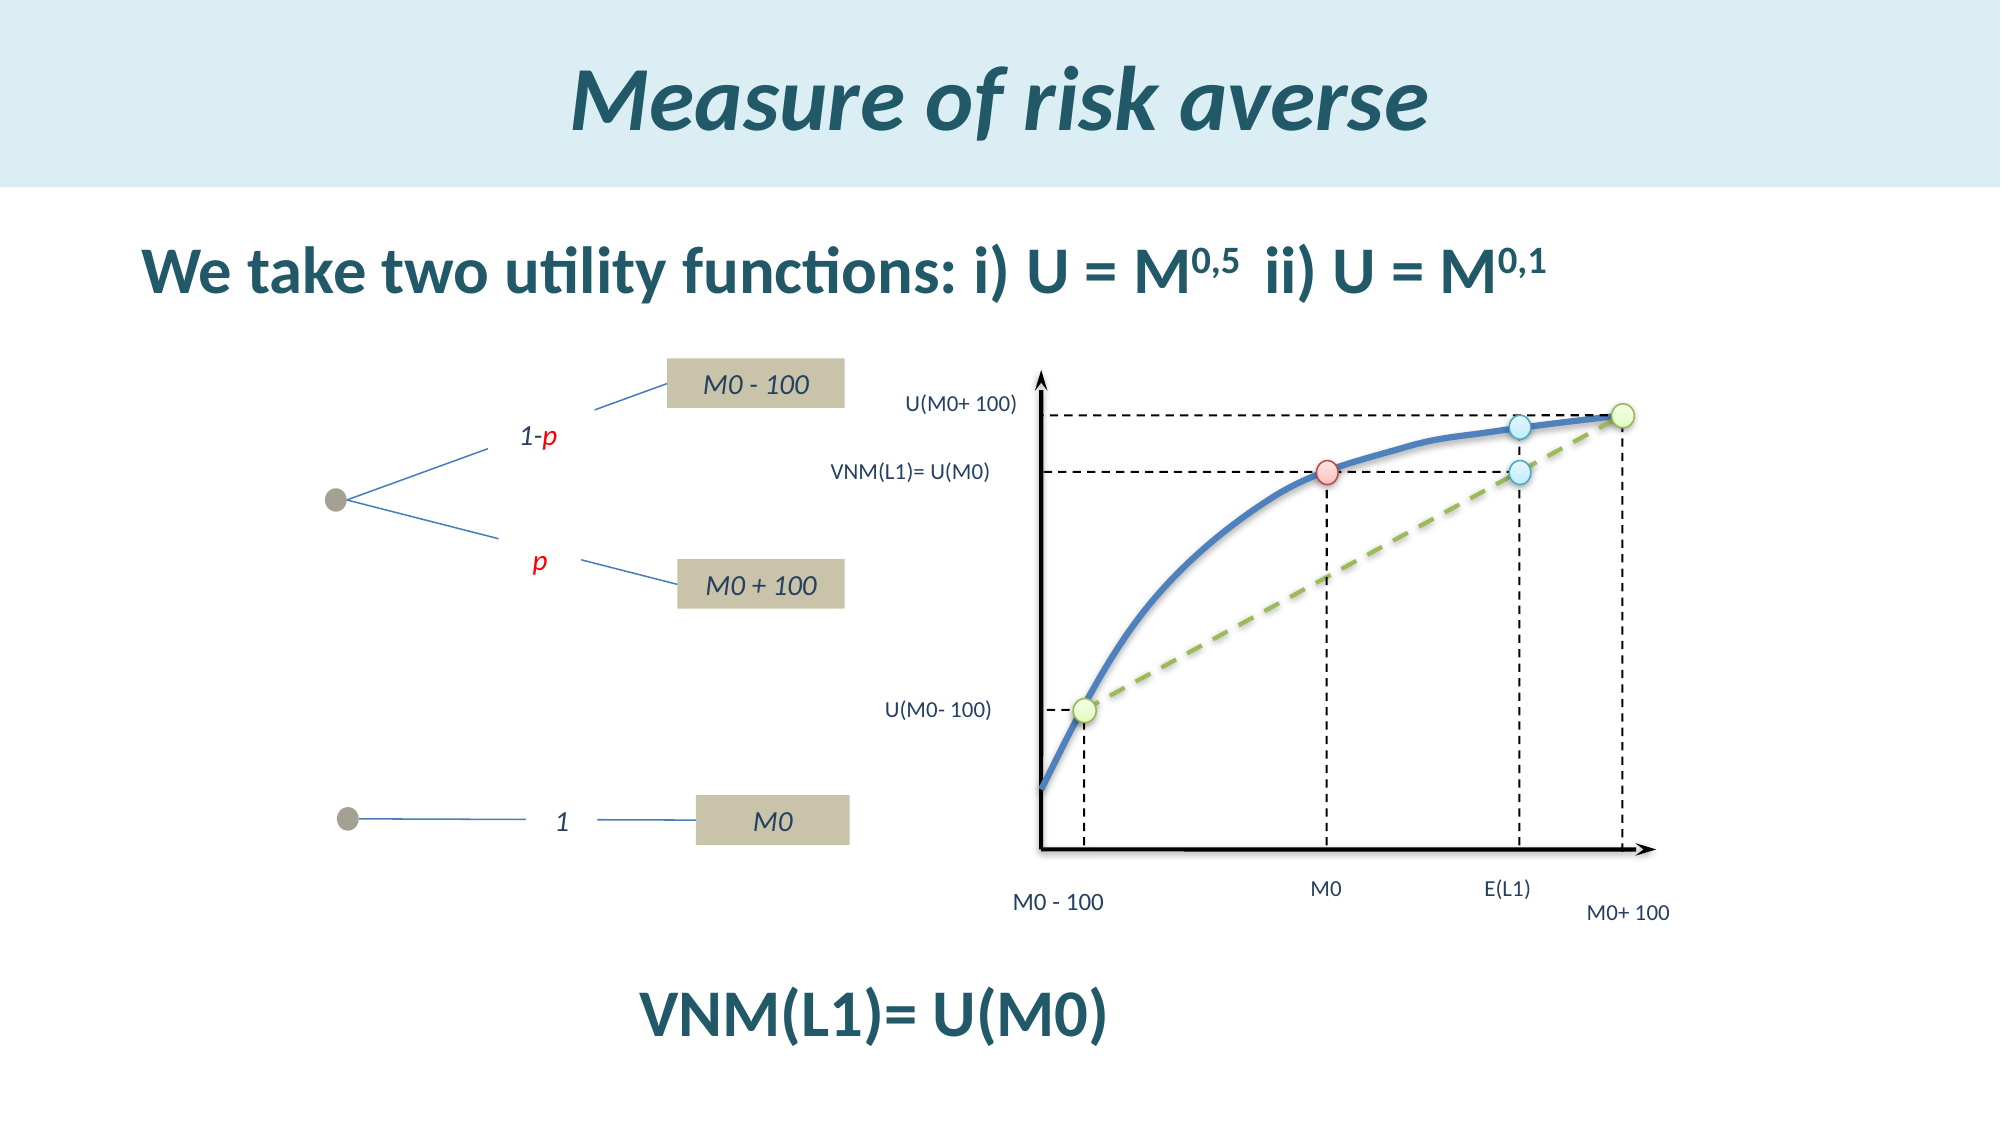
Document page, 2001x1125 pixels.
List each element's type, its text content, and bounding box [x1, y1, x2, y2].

text_box We take two utility functions: i) U = M0,5 ii) U = M0,1 [126, 219, 1650, 315]
title Measure of risk averse [0, 0, 2000, 188]
text_box VNM(L1)= U(M0) [489, 962, 1261, 1058]
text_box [324, 358, 845, 610]
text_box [798, 369, 1737, 933]
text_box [336, 795, 793, 846]
